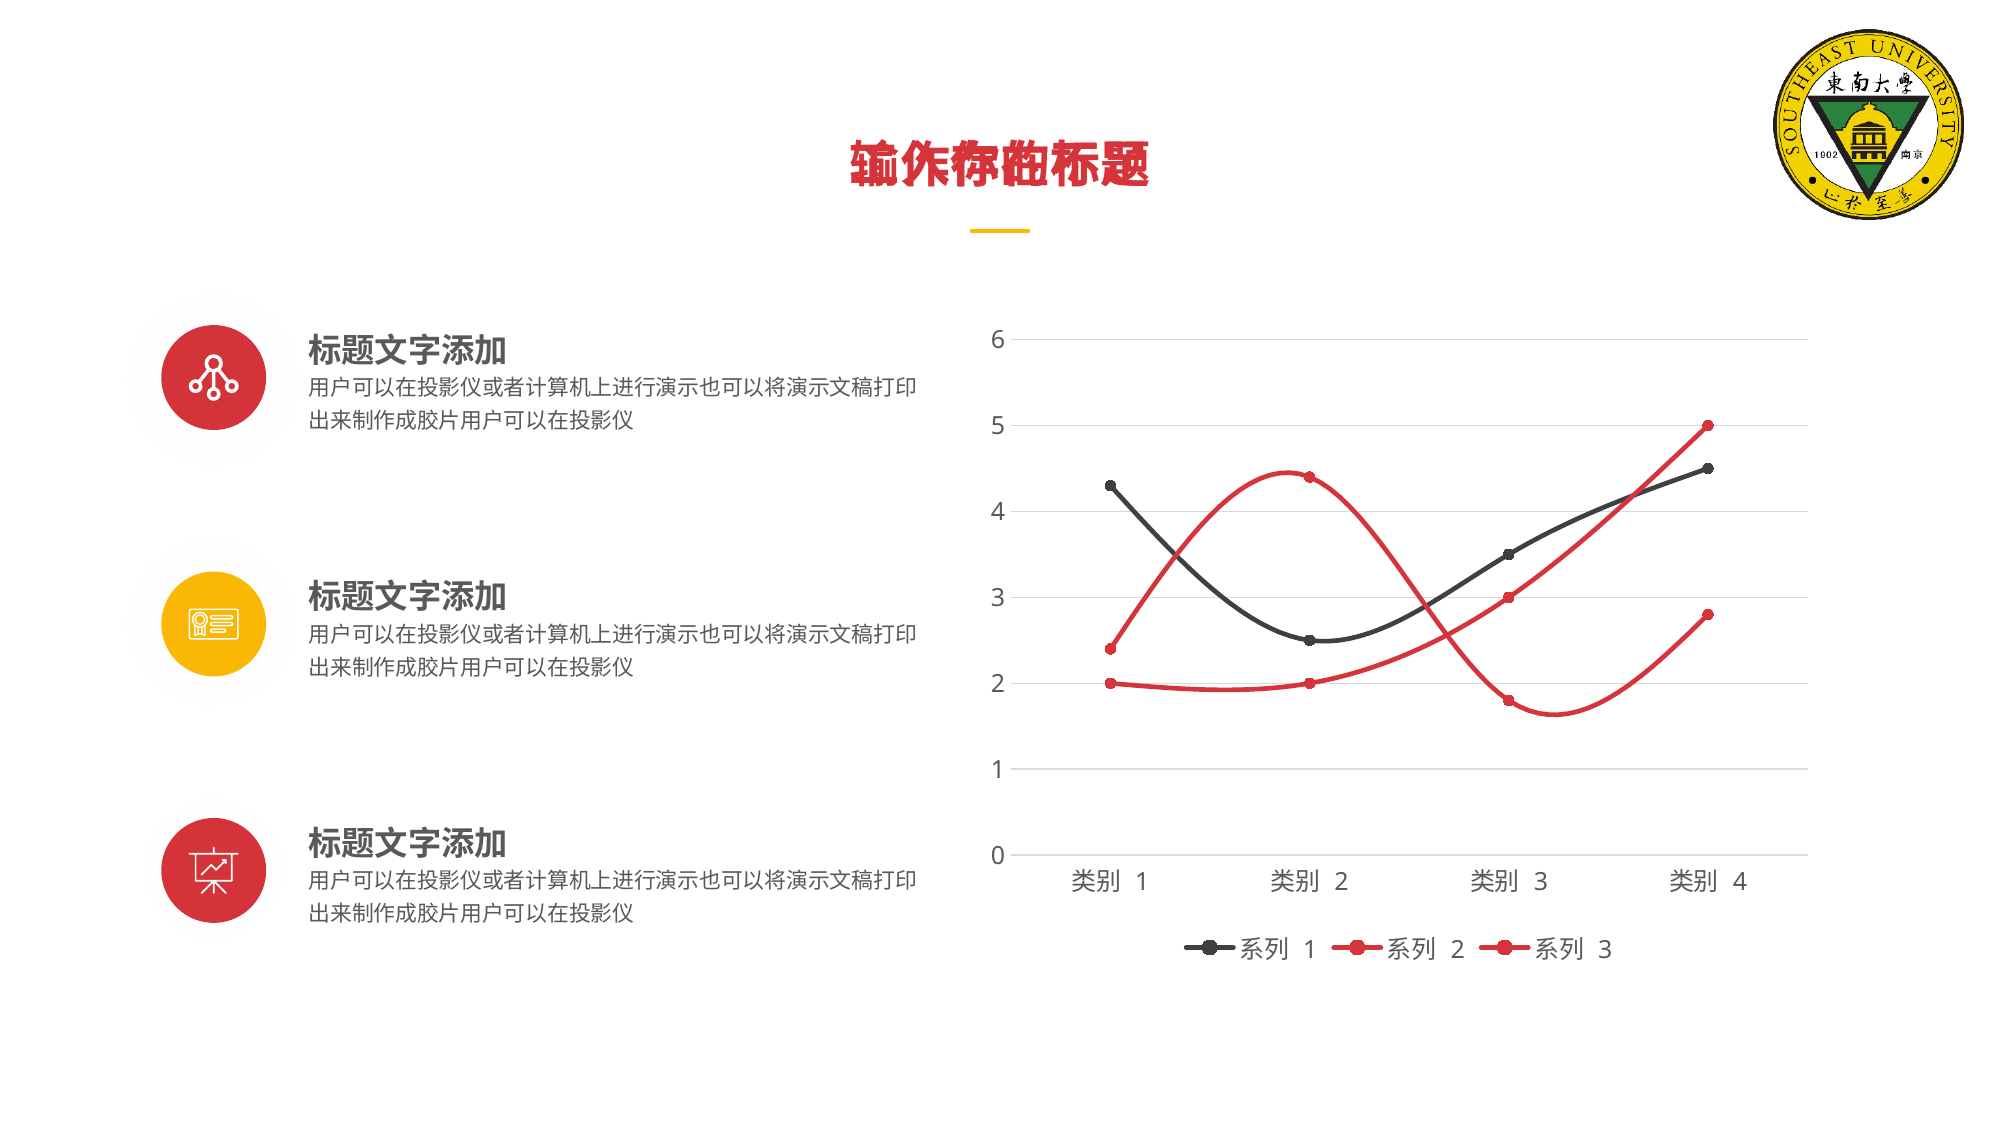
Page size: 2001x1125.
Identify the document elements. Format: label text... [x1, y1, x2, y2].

picture [1773, 29, 1964, 221]
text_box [293, 313, 942, 442]
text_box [293, 560, 942, 688]
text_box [293, 806, 942, 935]
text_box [161, 571, 267, 677]
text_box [161, 817, 267, 923]
text_box 输入你的标题 [786, 124, 1214, 200]
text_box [161, 325, 267, 430]
chart [973, 309, 1825, 973]
